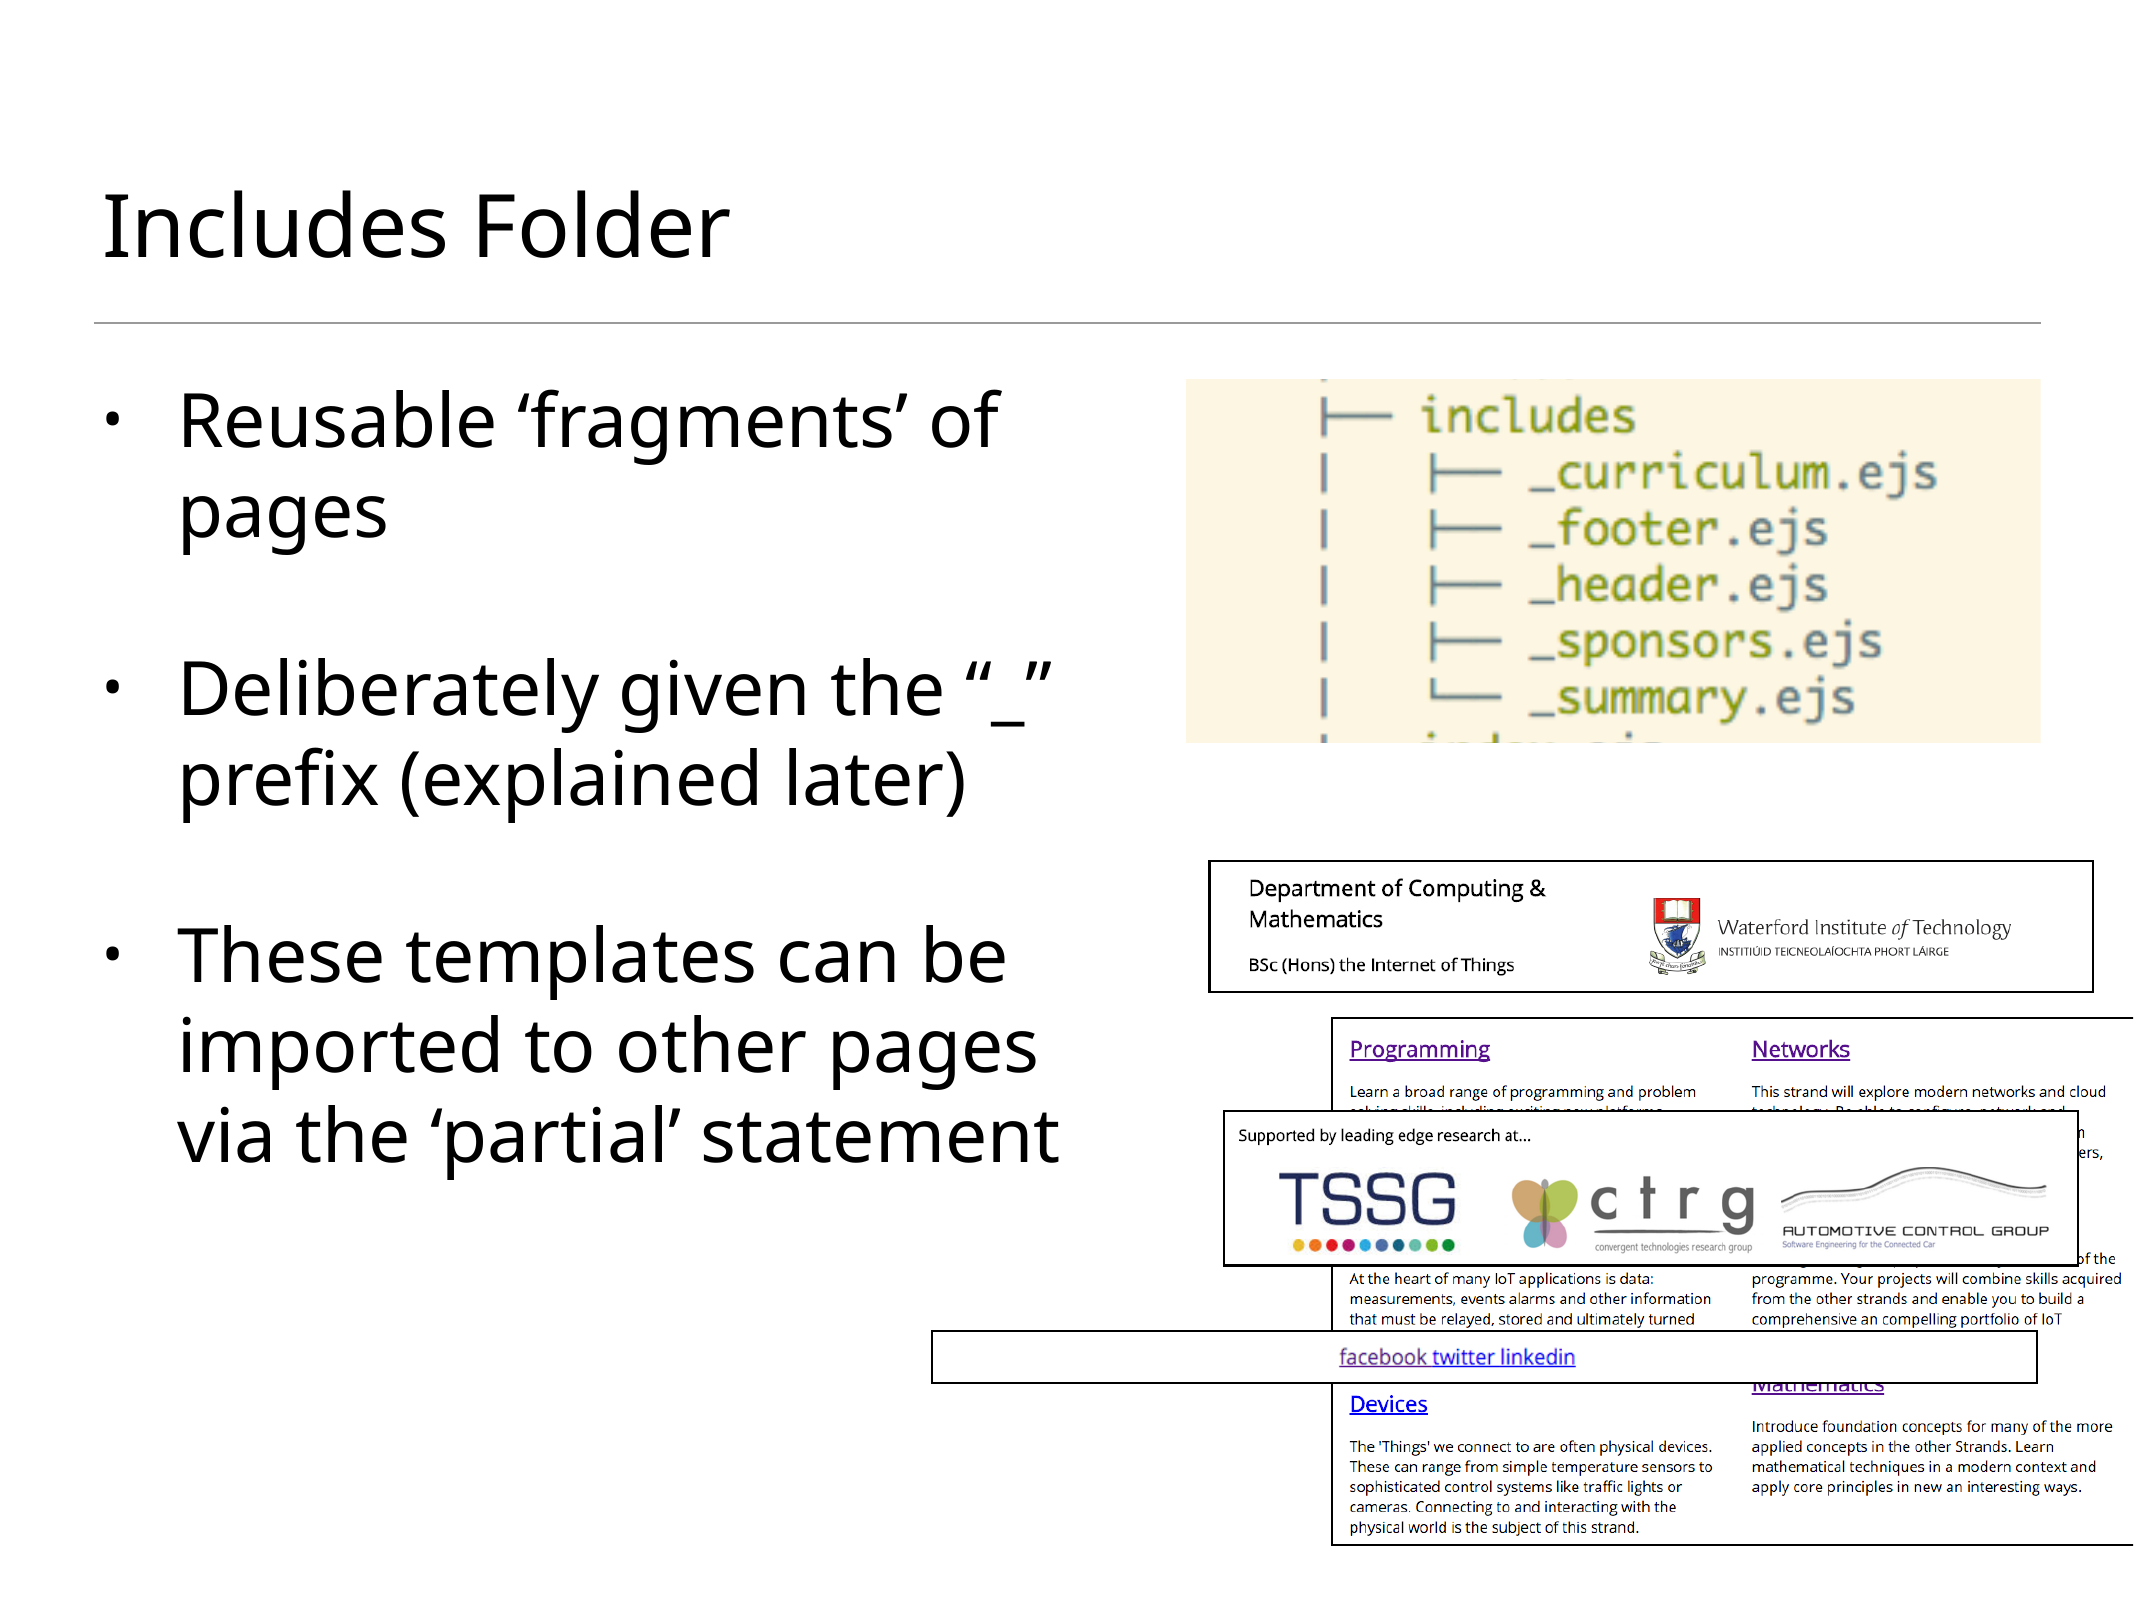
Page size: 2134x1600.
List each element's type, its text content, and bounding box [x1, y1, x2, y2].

list Reusable ‘fragments’ of pages Deliberately given the “_” prefix (explained later) These templates can be imported to other pages via the ‘partial’ statement [93, 364, 1161, 1459]
title Includes Folder [93, 53, 2041, 284]
picture [1185, 379, 2041, 743]
picture [932, 1018, 2134, 1545]
picture [1210, 862, 2092, 992]
